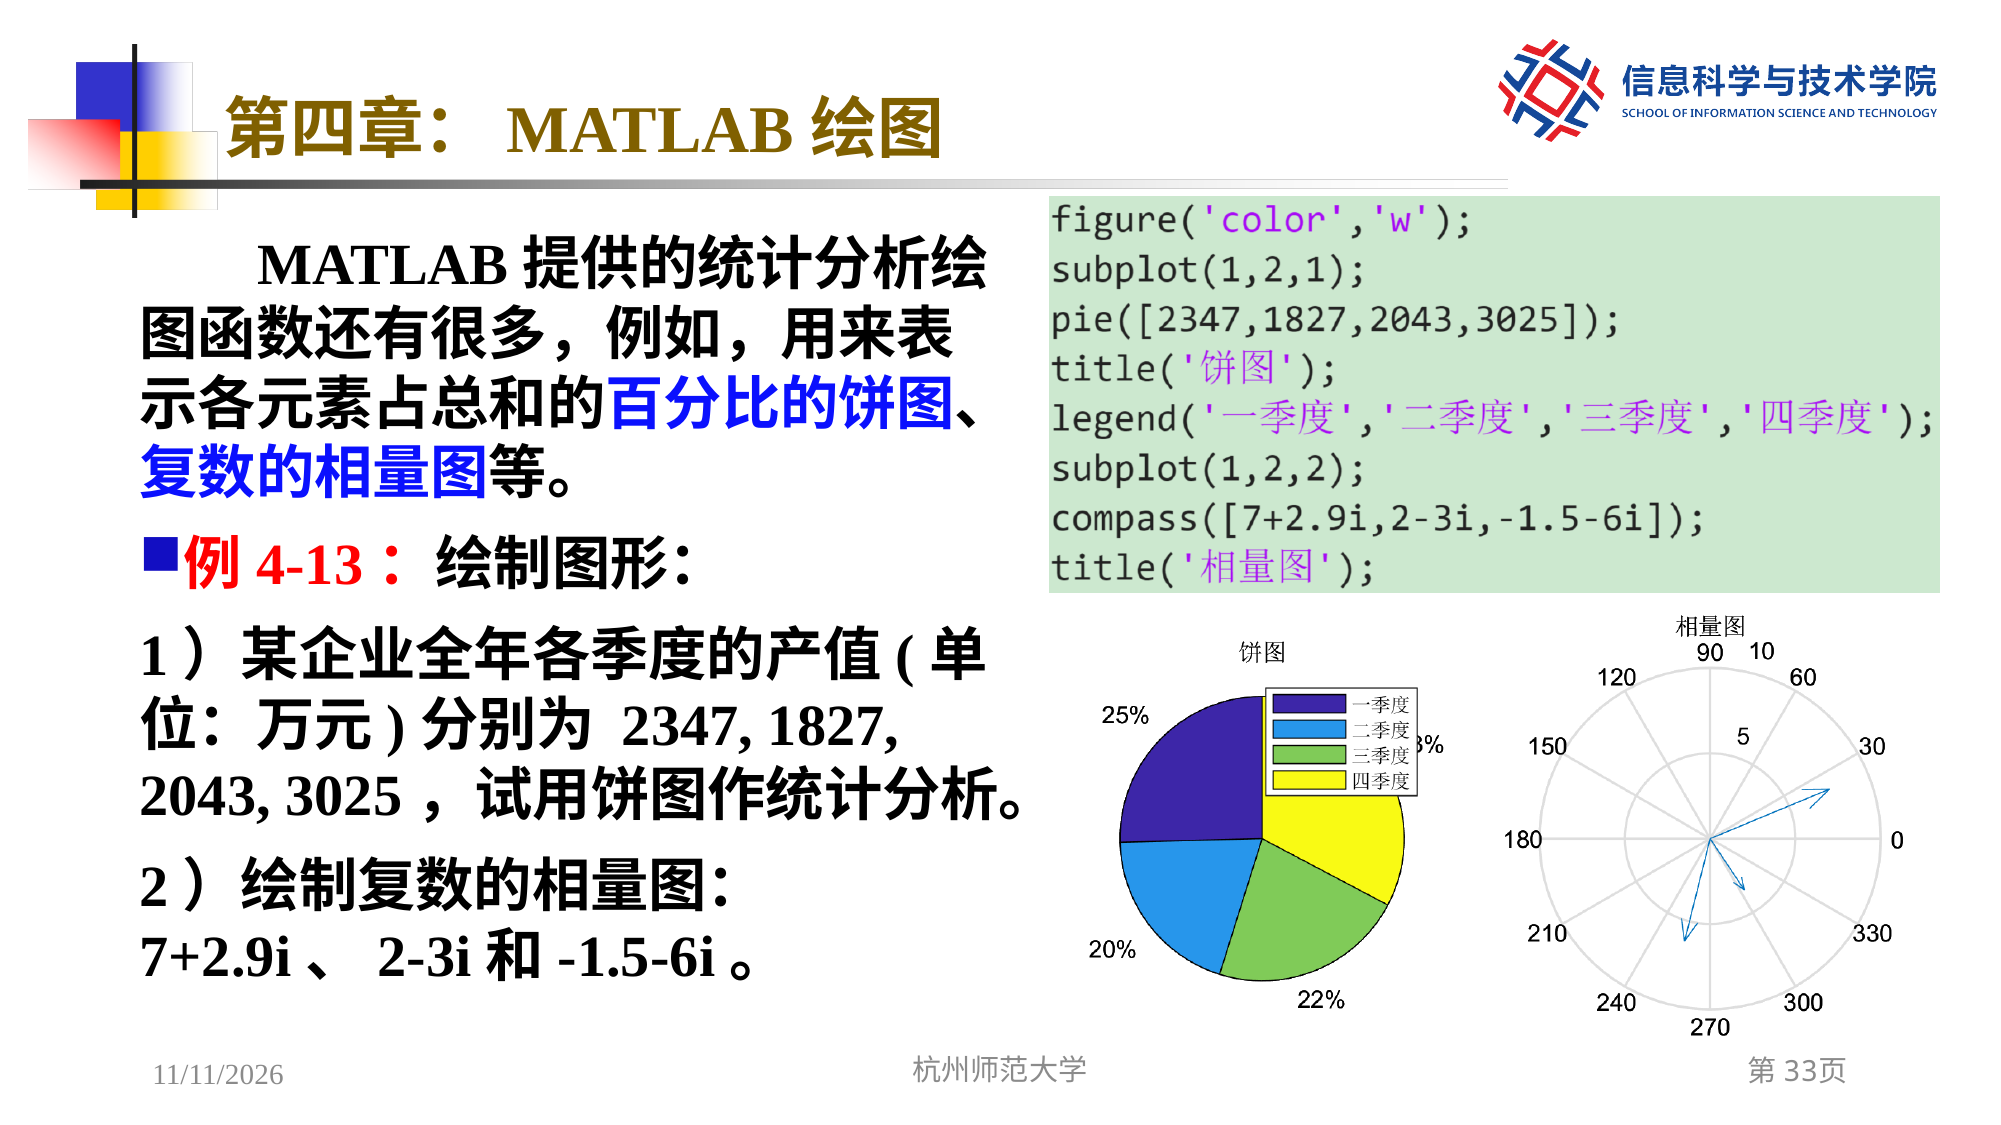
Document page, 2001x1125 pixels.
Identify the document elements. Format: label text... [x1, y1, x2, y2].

slide_number 第33页 [1412, 1054, 1863, 1103]
footer 杭州师范大学 [662, 1042, 1338, 1103]
list MATLAB提供的统计分析绘图函数还有很多，例如，用来表示各元素占总和的百分比的饼图、复数的相量图等。 例4-13：绘制图形： 1）某企业全年各季度的产值(单位：万元)分别为 2347, 1827, 2043, 3025，试用饼图作统计分析。 2）绘制复数的相量图：7+2.9i、2-3i和-1.5-6i。 [87, 218, 1017, 1021]
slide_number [137, 1042, 588, 1103]
picture [28, 39, 1940, 1054]
title 第四章：MATLAB绘图 [208, 87, 1490, 176]
